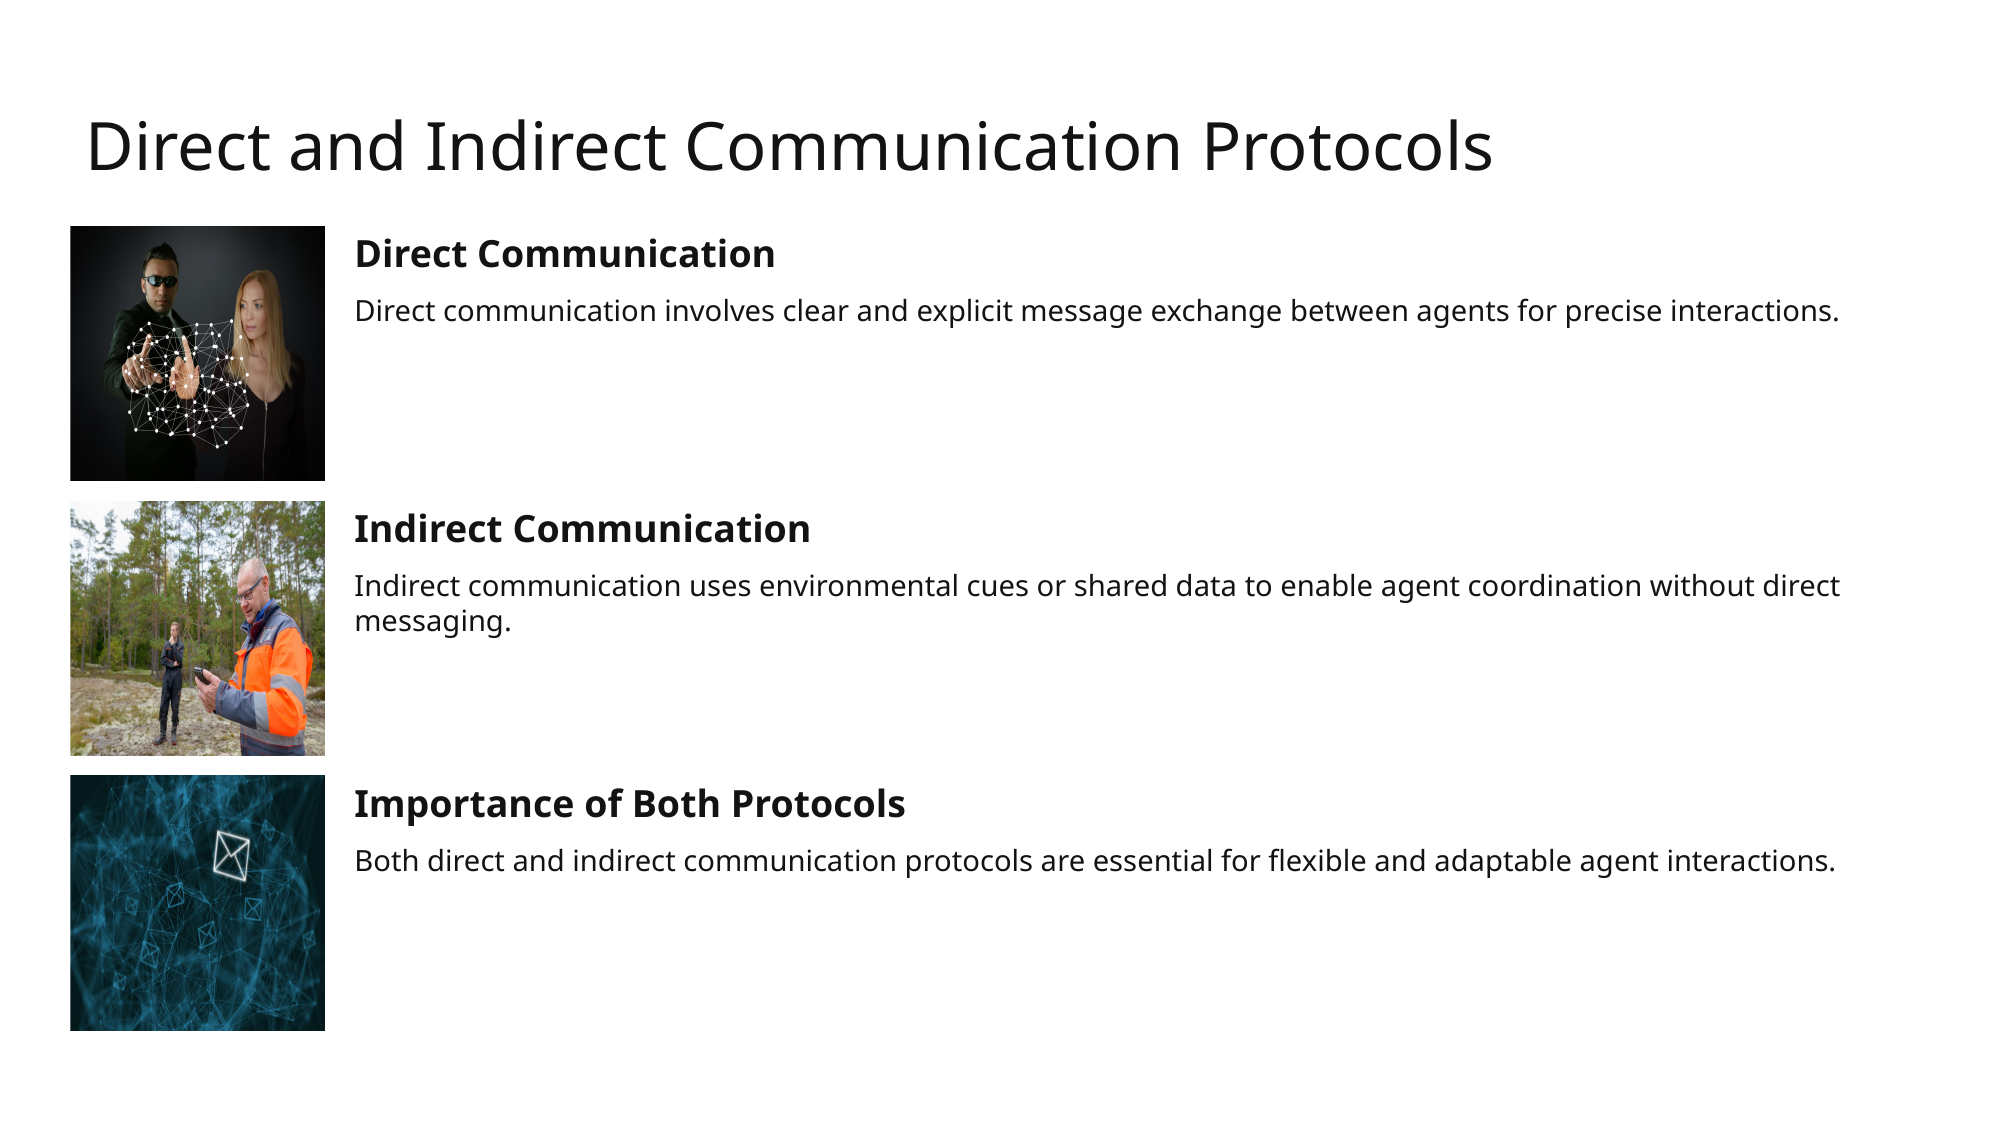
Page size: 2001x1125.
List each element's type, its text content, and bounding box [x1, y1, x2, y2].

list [70, 226, 1929, 1031]
title Direct and Indirect Communication Protocols [70, 104, 1929, 226]
